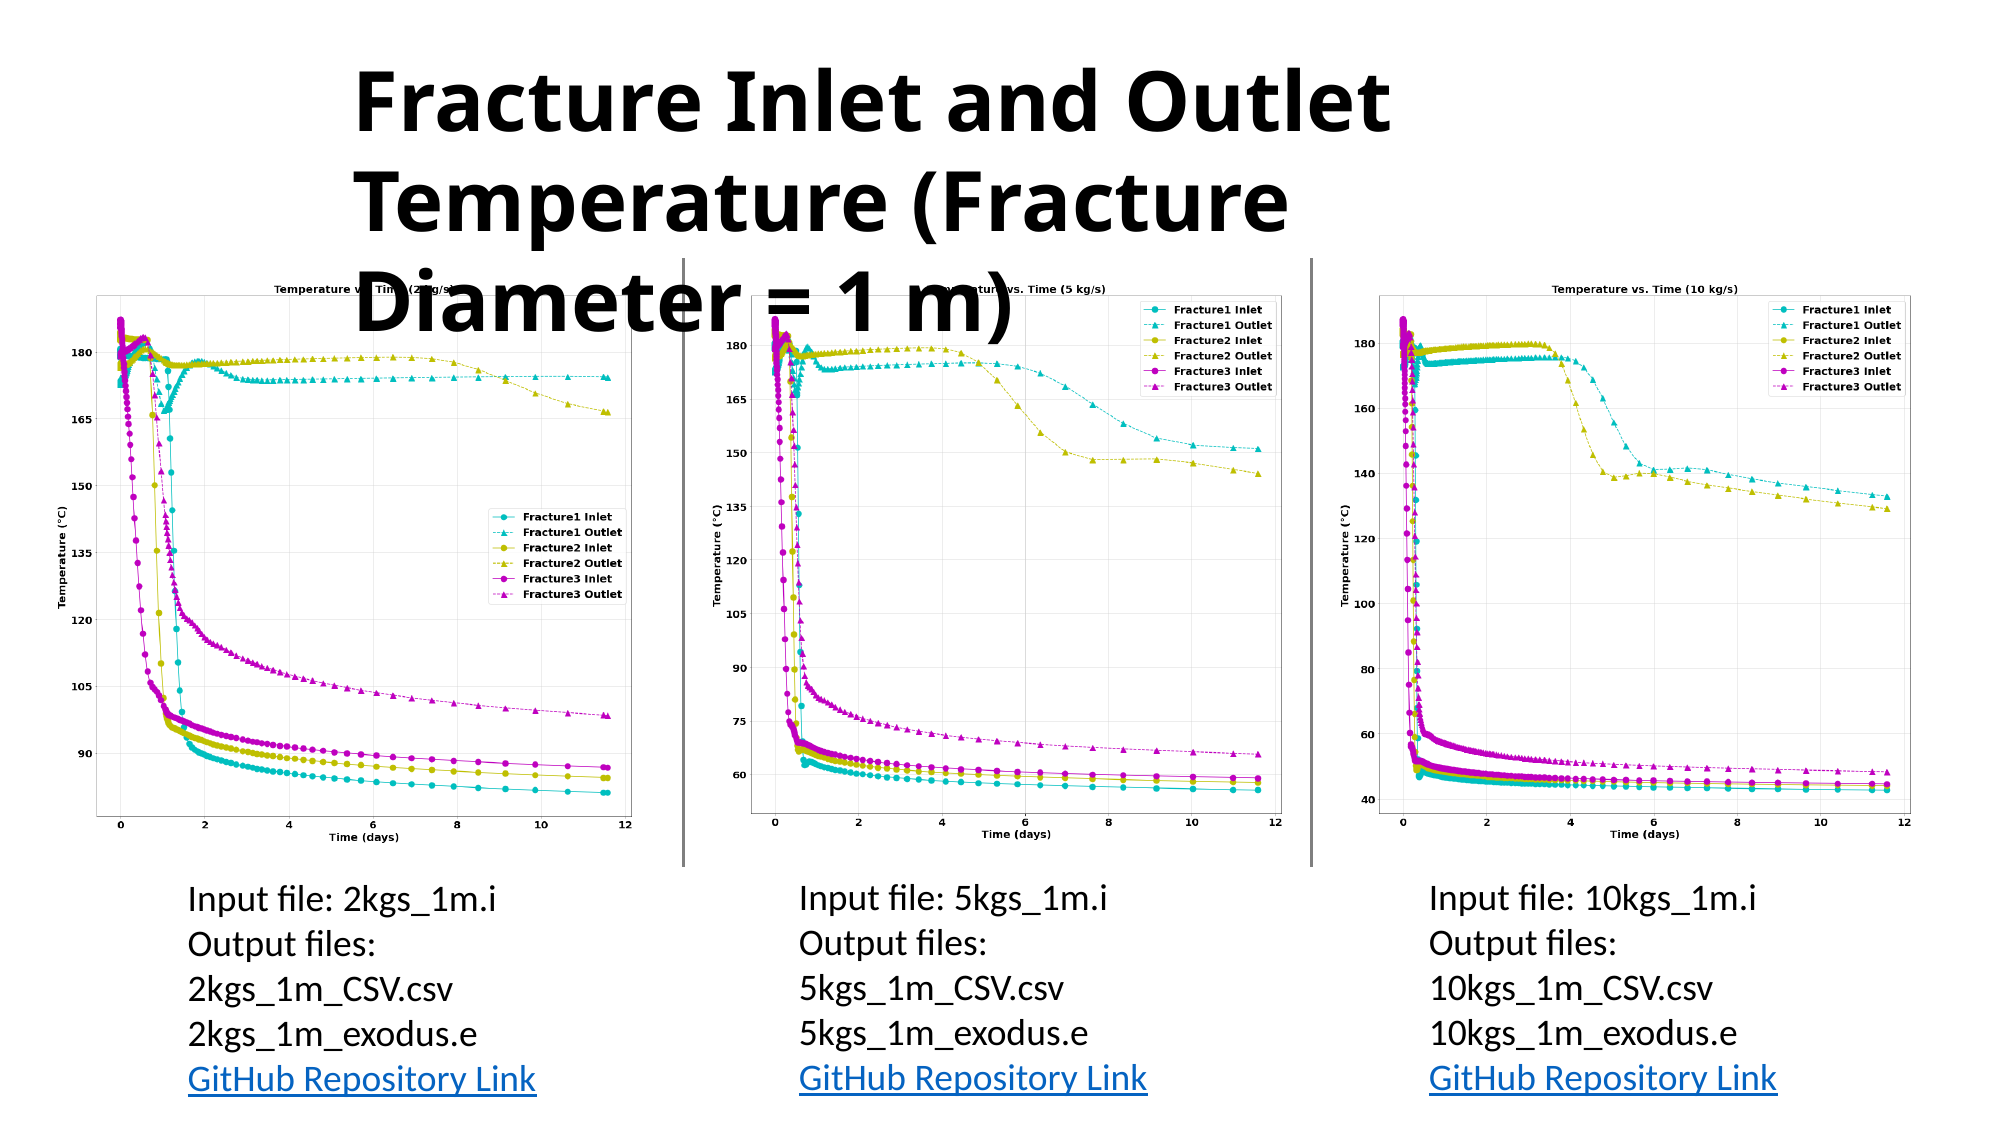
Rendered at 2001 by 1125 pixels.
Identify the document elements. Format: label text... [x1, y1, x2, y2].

picture [54, 281, 636, 846]
text_box Input file: 10kgs_1m.i Output files: 10kgs_1m_CSV.csv 10kgs_1m_exodus.e GitHub Repository Link [1413, 865, 1841, 1106]
text_box Input file: 2kgs_1m.i Output files: 2kgs_1m_CSV.csv 2kgs_1m_exodus.e GitHub Repository Link [173, 866, 600, 1107]
picture [1337, 281, 1915, 843]
picture [708, 281, 1286, 843]
text_box Fracture Inlet and Outlet Temperature (Fracture Diameter = 1 m) [337, 41, 1688, 356]
text_box Input file: 5kgs_1m.i Output files: 5kgs_1m_CSV.csv 5kgs_1m_exodus.e GitHub Repository Link [784, 865, 1211, 1106]
